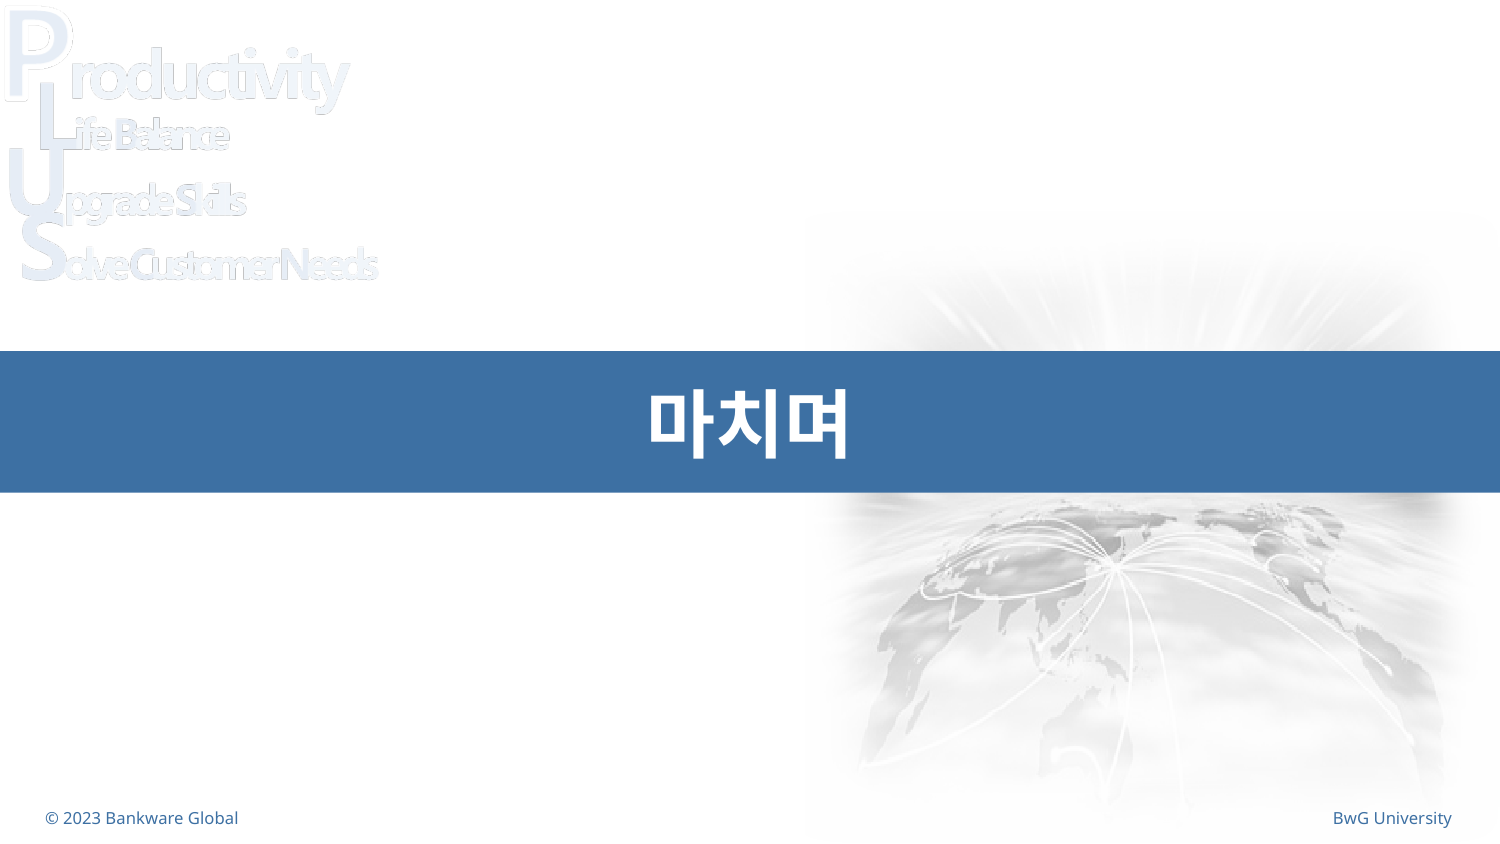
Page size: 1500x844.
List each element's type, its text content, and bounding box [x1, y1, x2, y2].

picture [0, 0, 383, 287]
title 마치며 [0, 350, 1500, 493]
